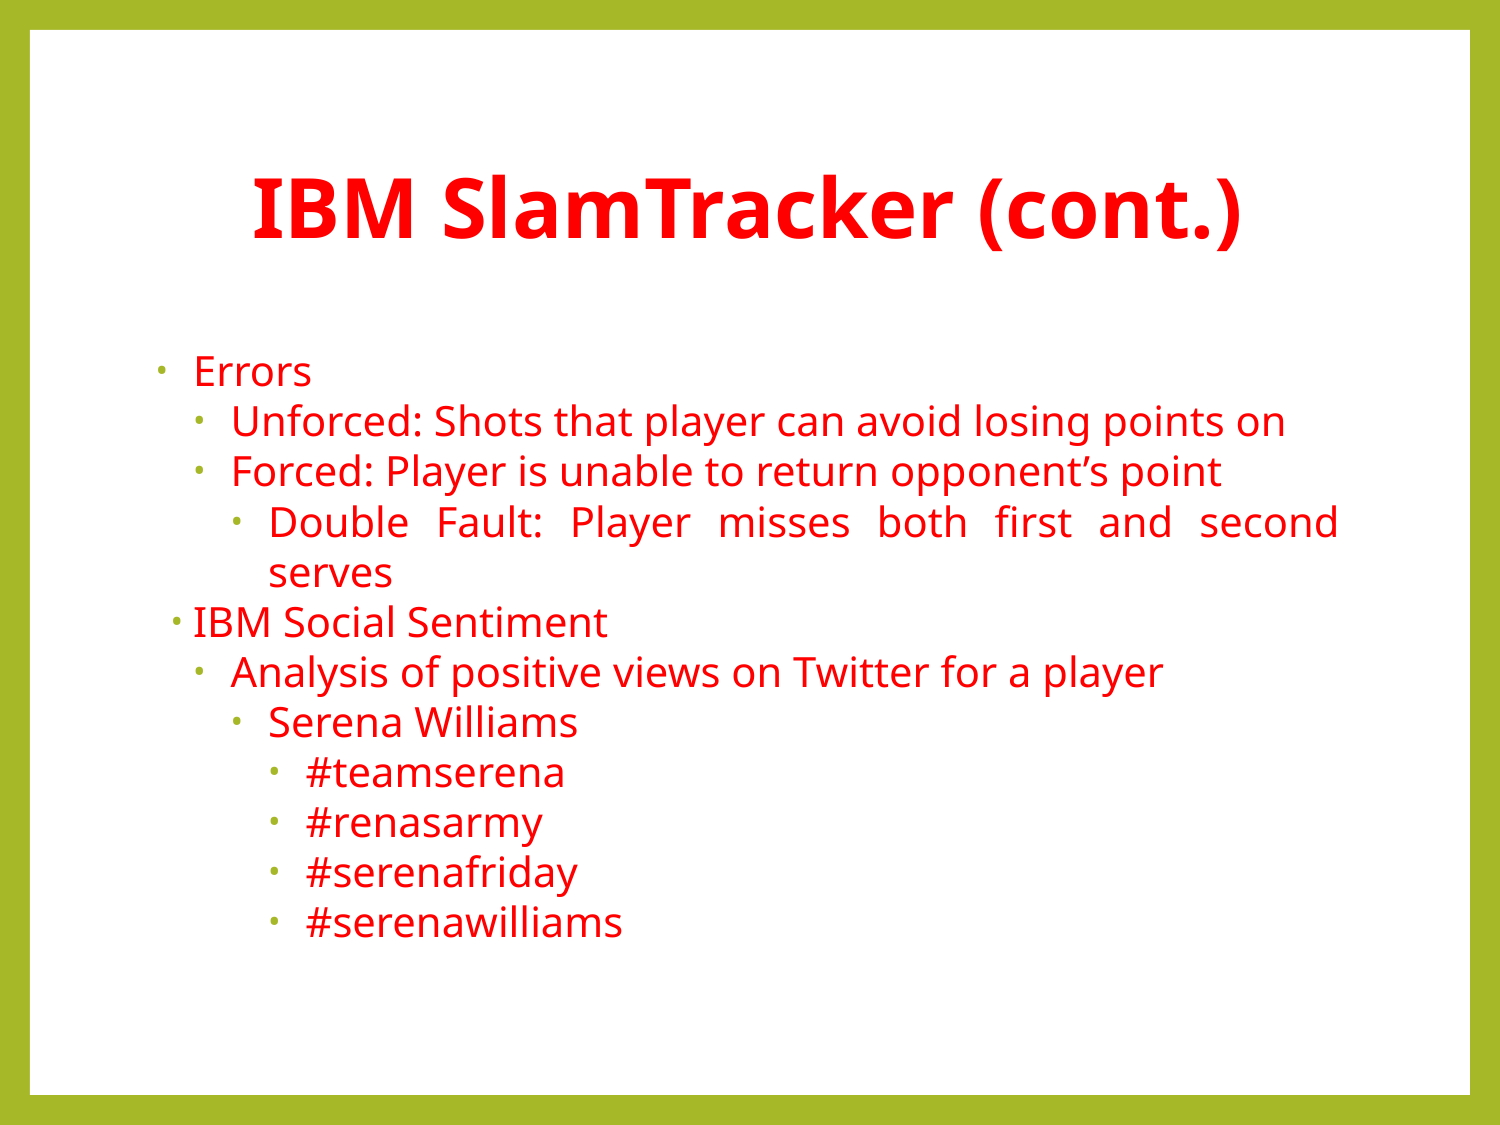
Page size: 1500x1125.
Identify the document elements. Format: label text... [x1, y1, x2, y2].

list Errors Unforced: Shots that player can avoid losing points on Forced: Player is unable to return opponent’s point Double Fault: Player misses both first and second serves IBM Social Sentiment Analysis of positive views on Twitter for a player Serena Williams #teamserena #renasarmy #serenafriday #serenawilliams [140, 337, 1356, 1000]
title IBM SlamTracker (cont.) [140, 99, 1356, 323]
